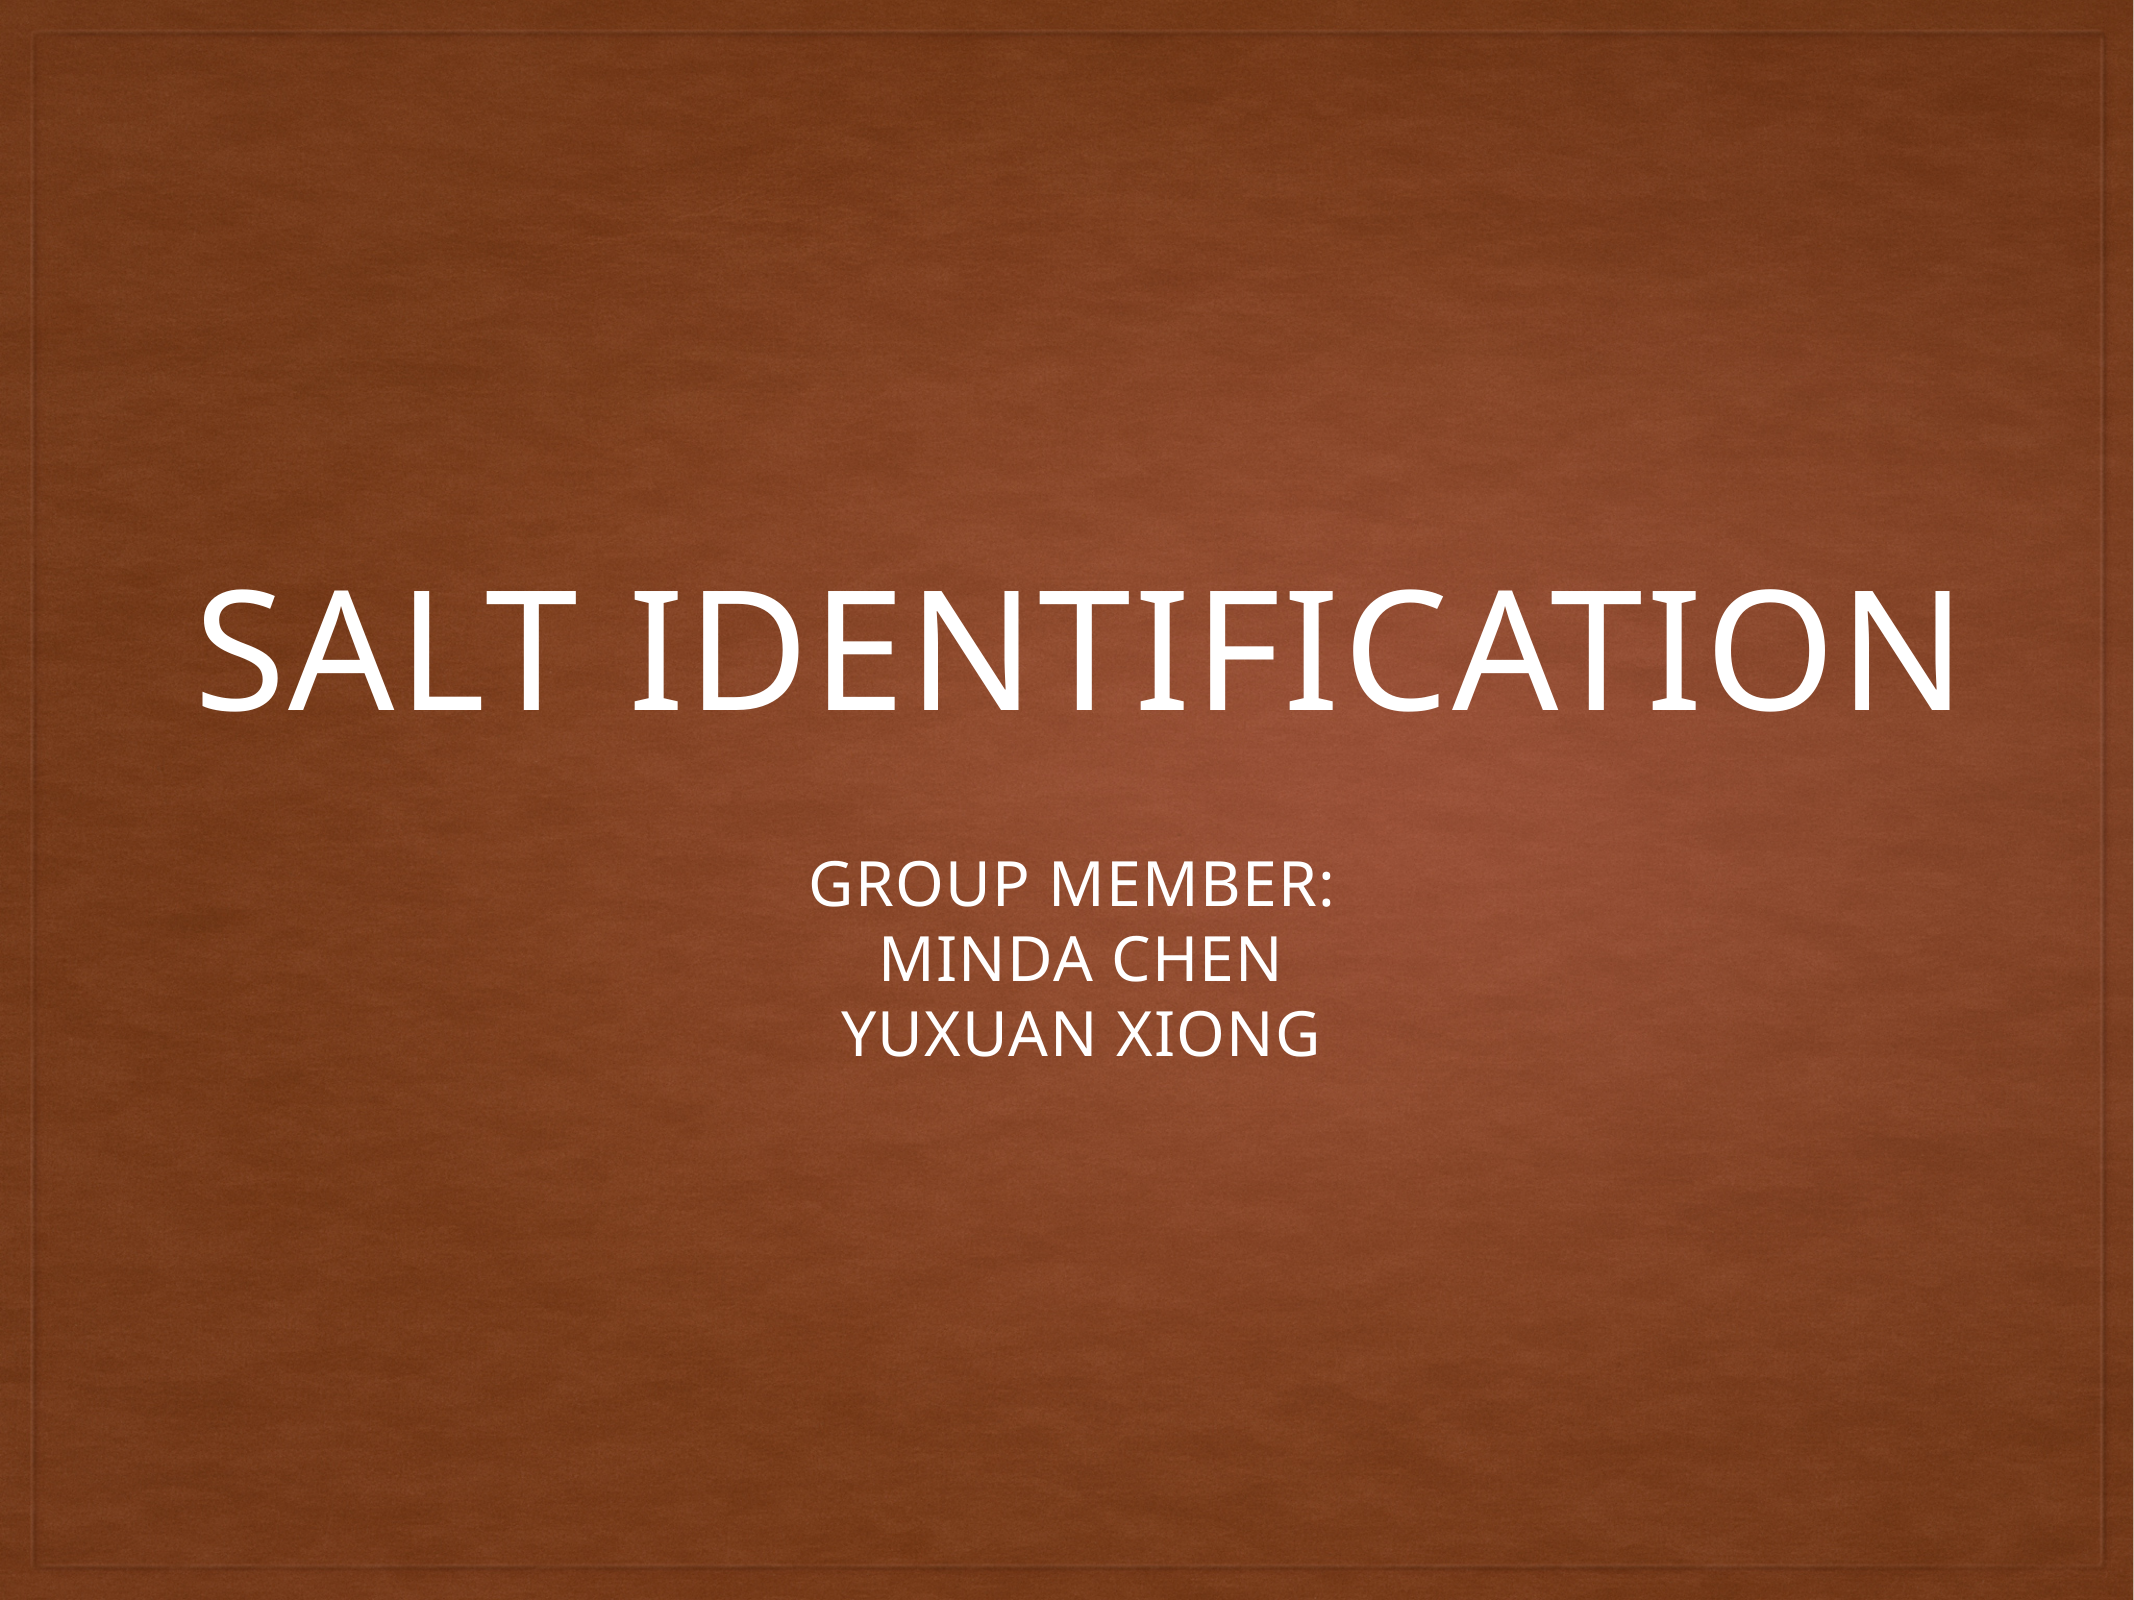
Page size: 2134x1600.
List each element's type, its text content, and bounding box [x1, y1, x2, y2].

title Salt identification Group member: minda Chen yuxuan xiong [124, 534, 2038, 1174]
picture [0, 0, 2134, 1600]
